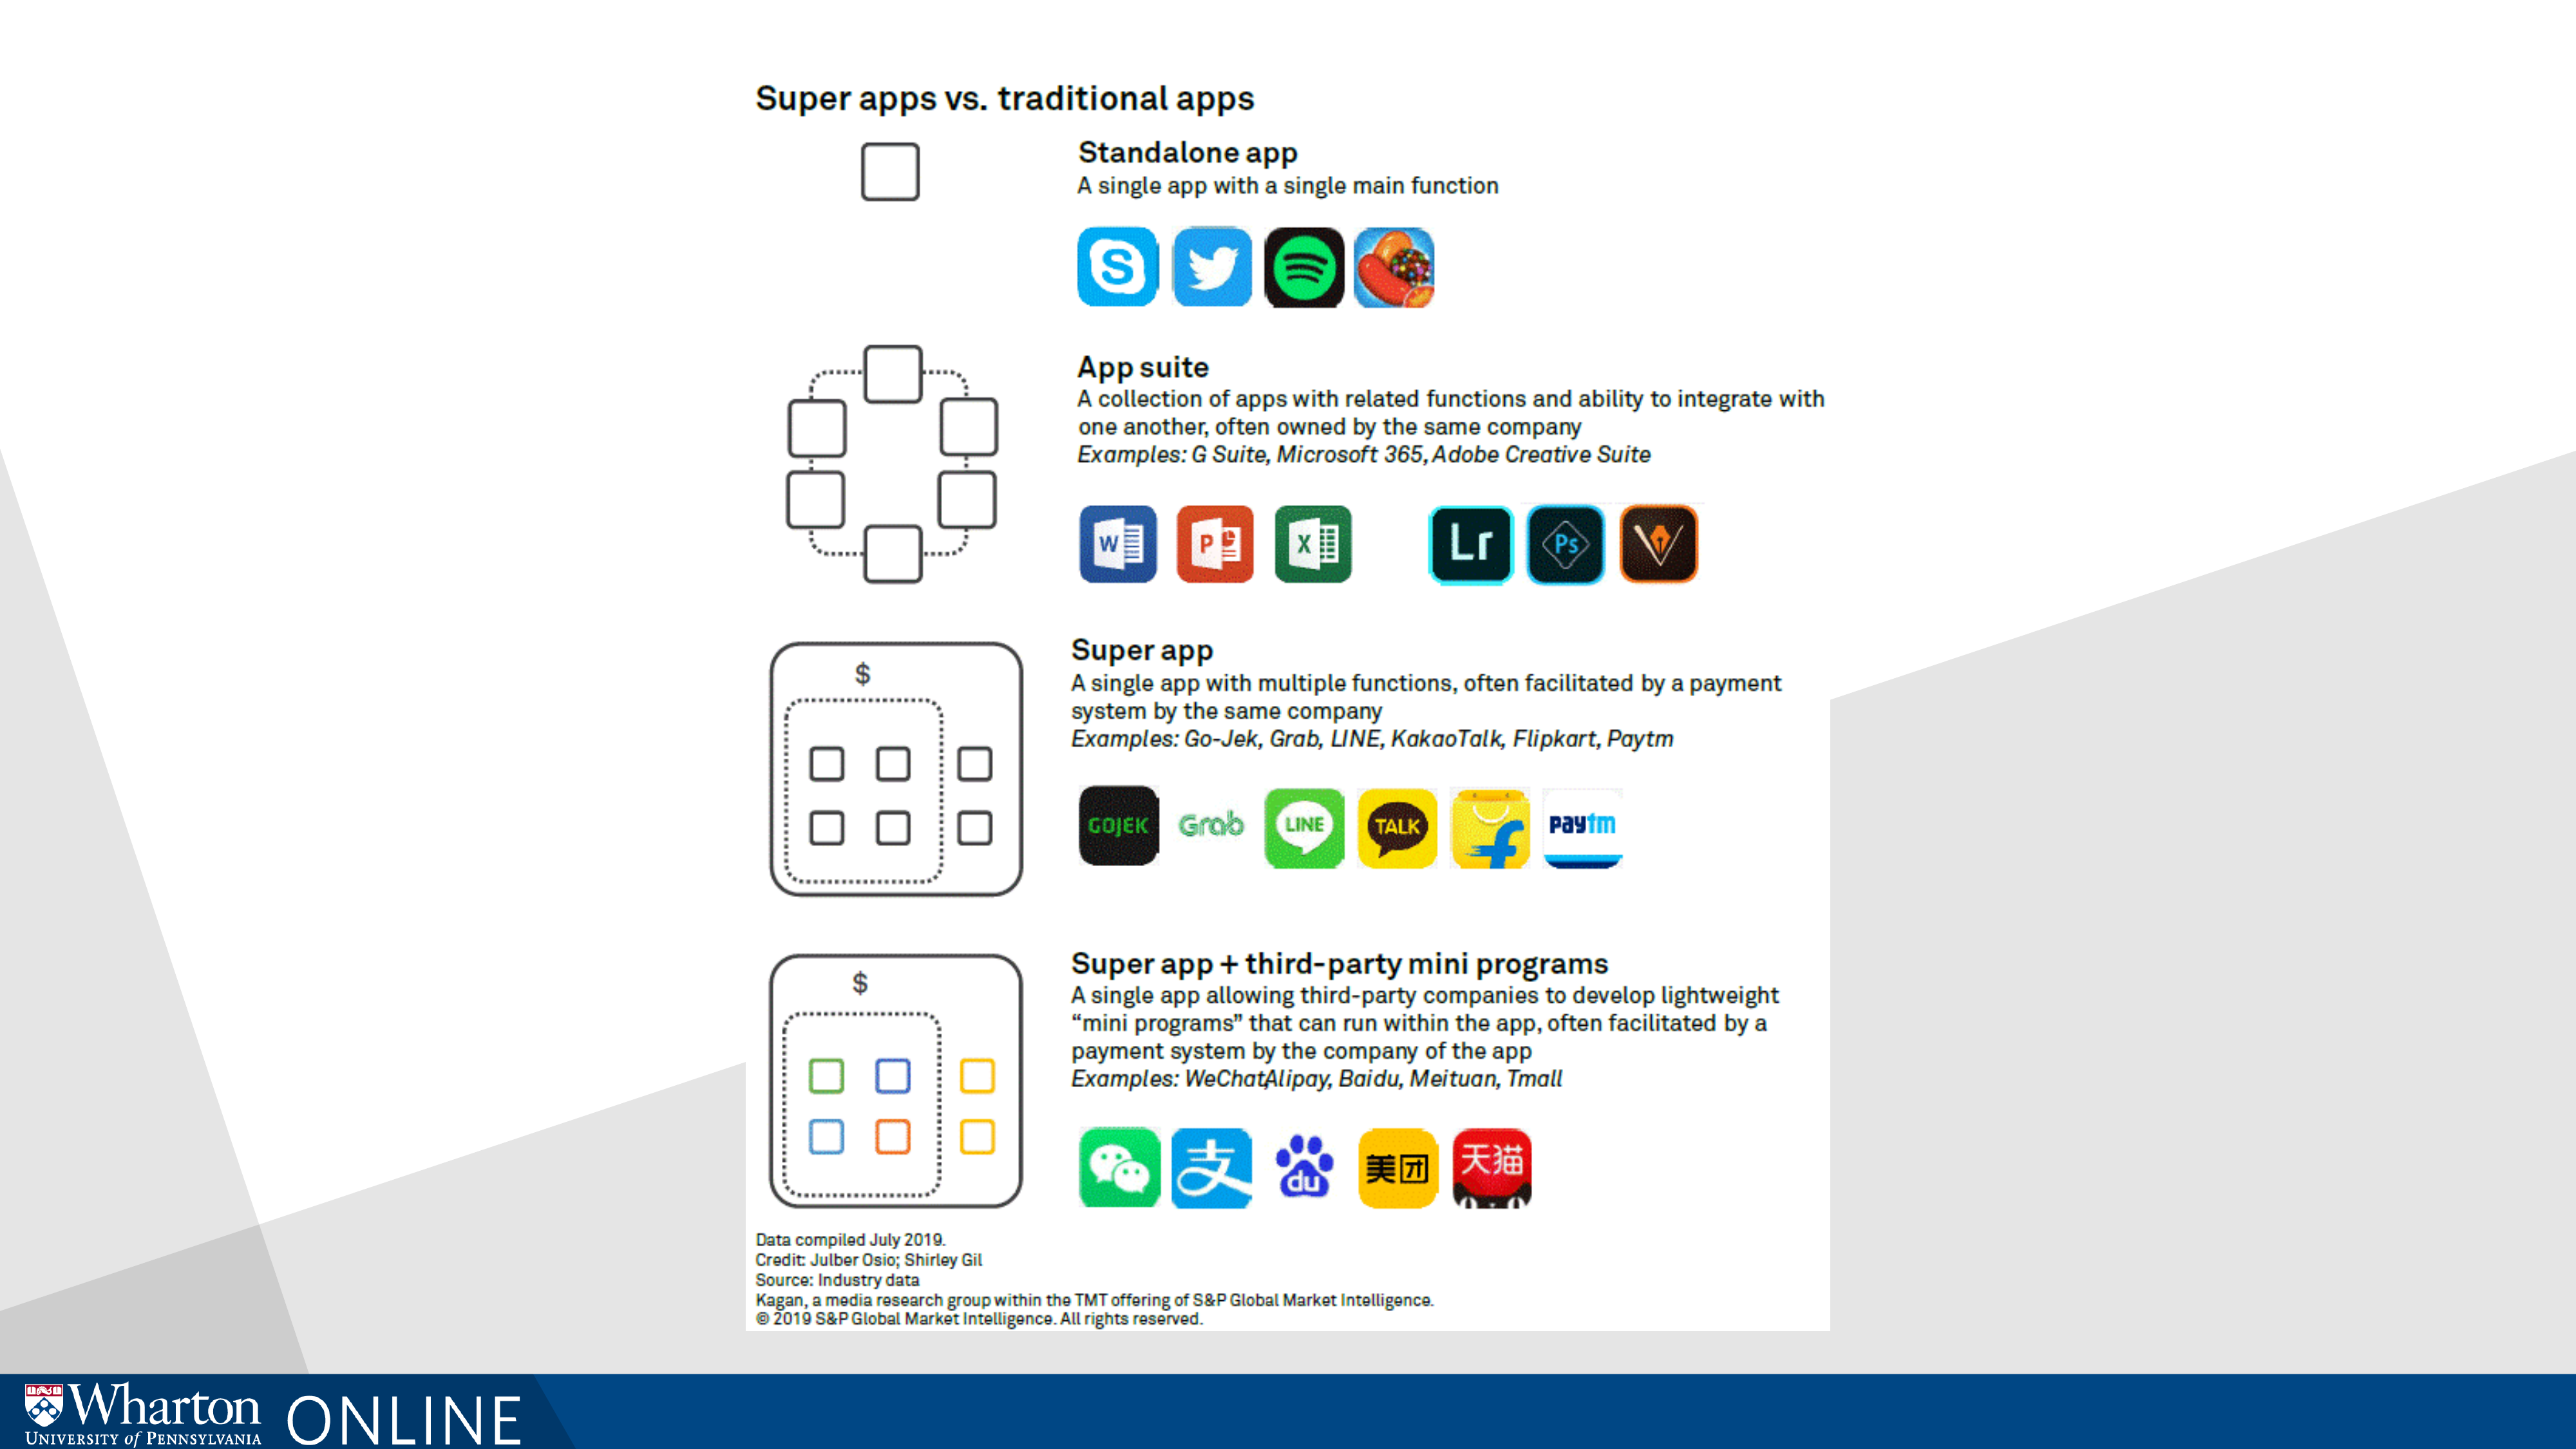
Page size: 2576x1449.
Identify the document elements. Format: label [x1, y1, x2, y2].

picture [745, 73, 1830, 1331]
picture [25, 1381, 520, 1448]
